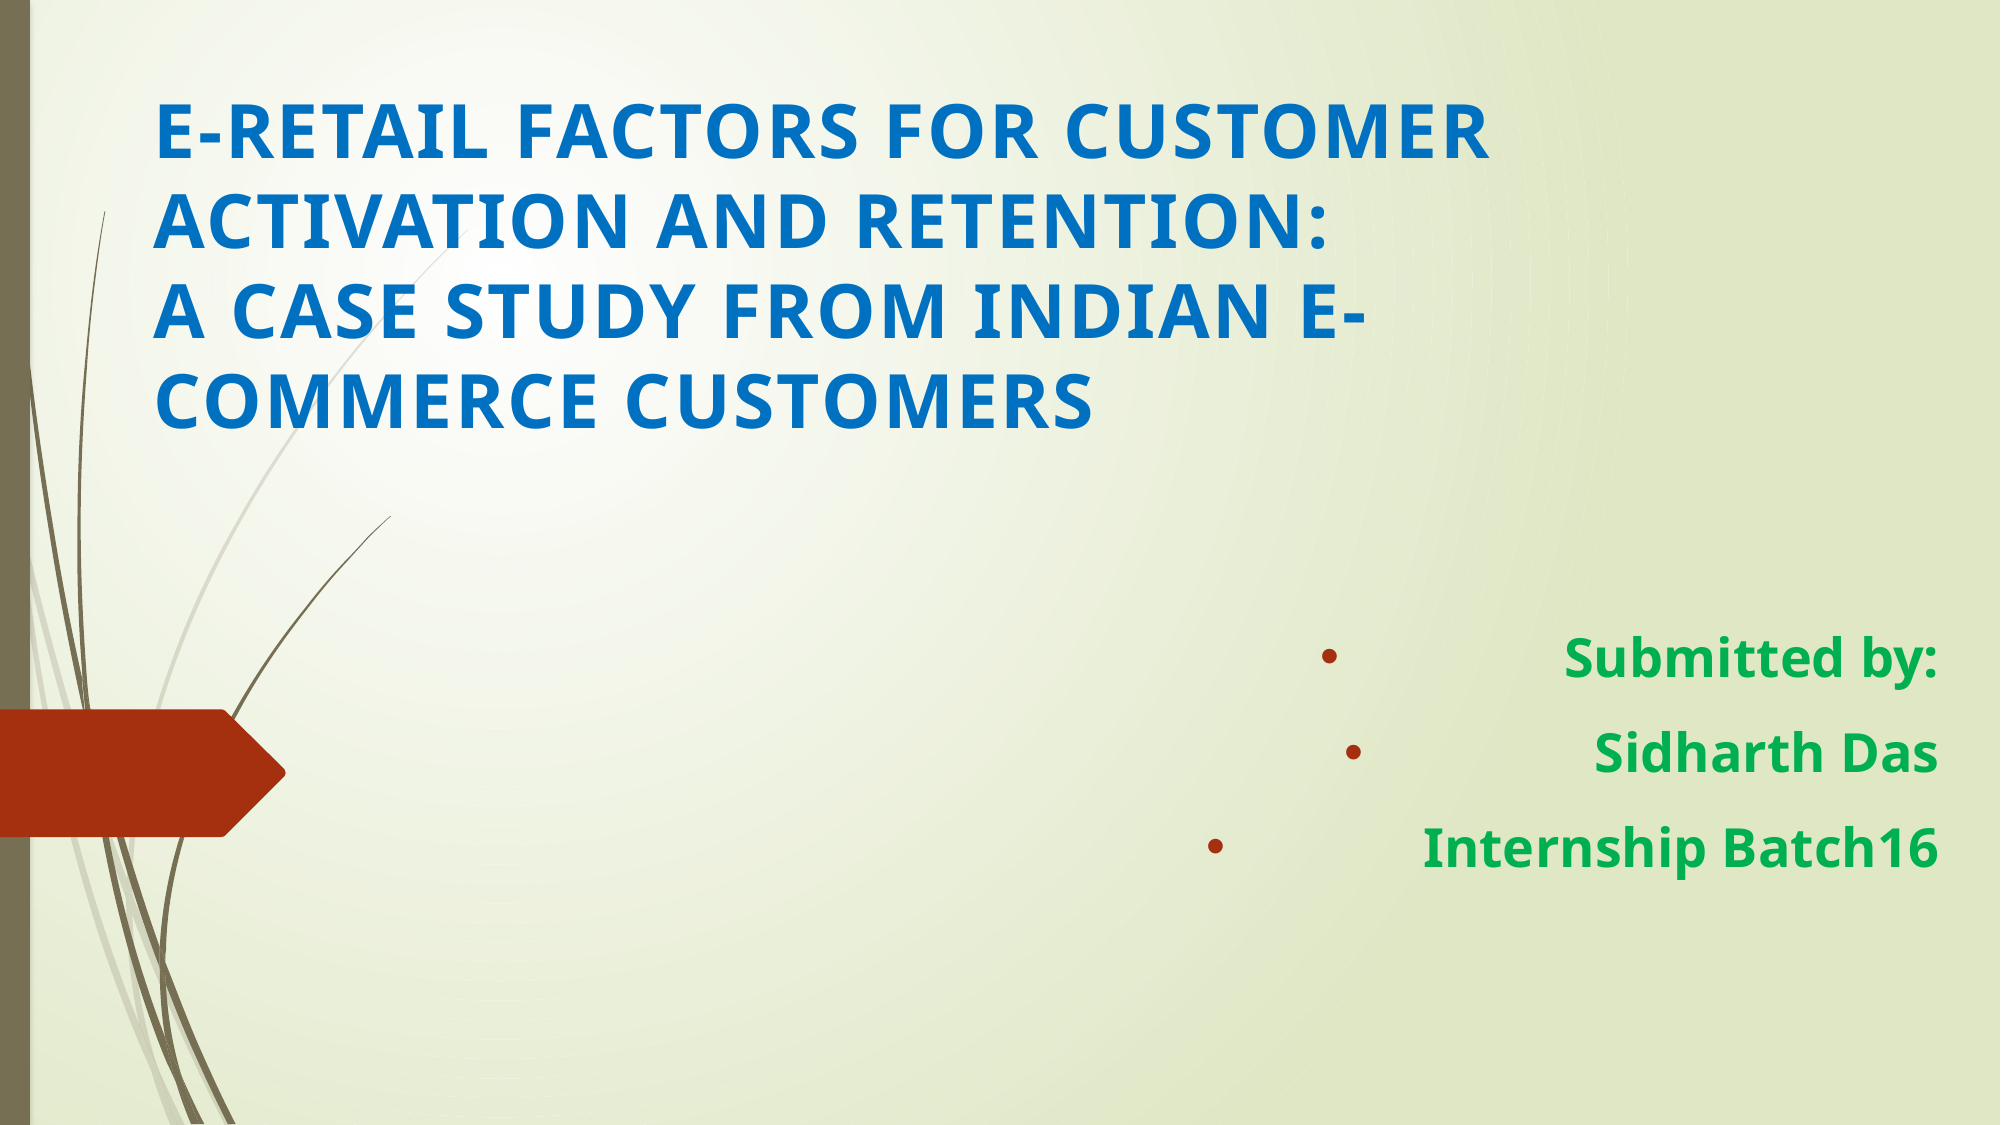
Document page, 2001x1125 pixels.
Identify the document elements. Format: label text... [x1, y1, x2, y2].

title E-retail factors for customer activation and retention: A case study from Indian e-commerce customers [138, 59, 1639, 452]
subtitle Submitted by: Sidharth Das Internship Batch16 [454, 616, 1955, 888]
